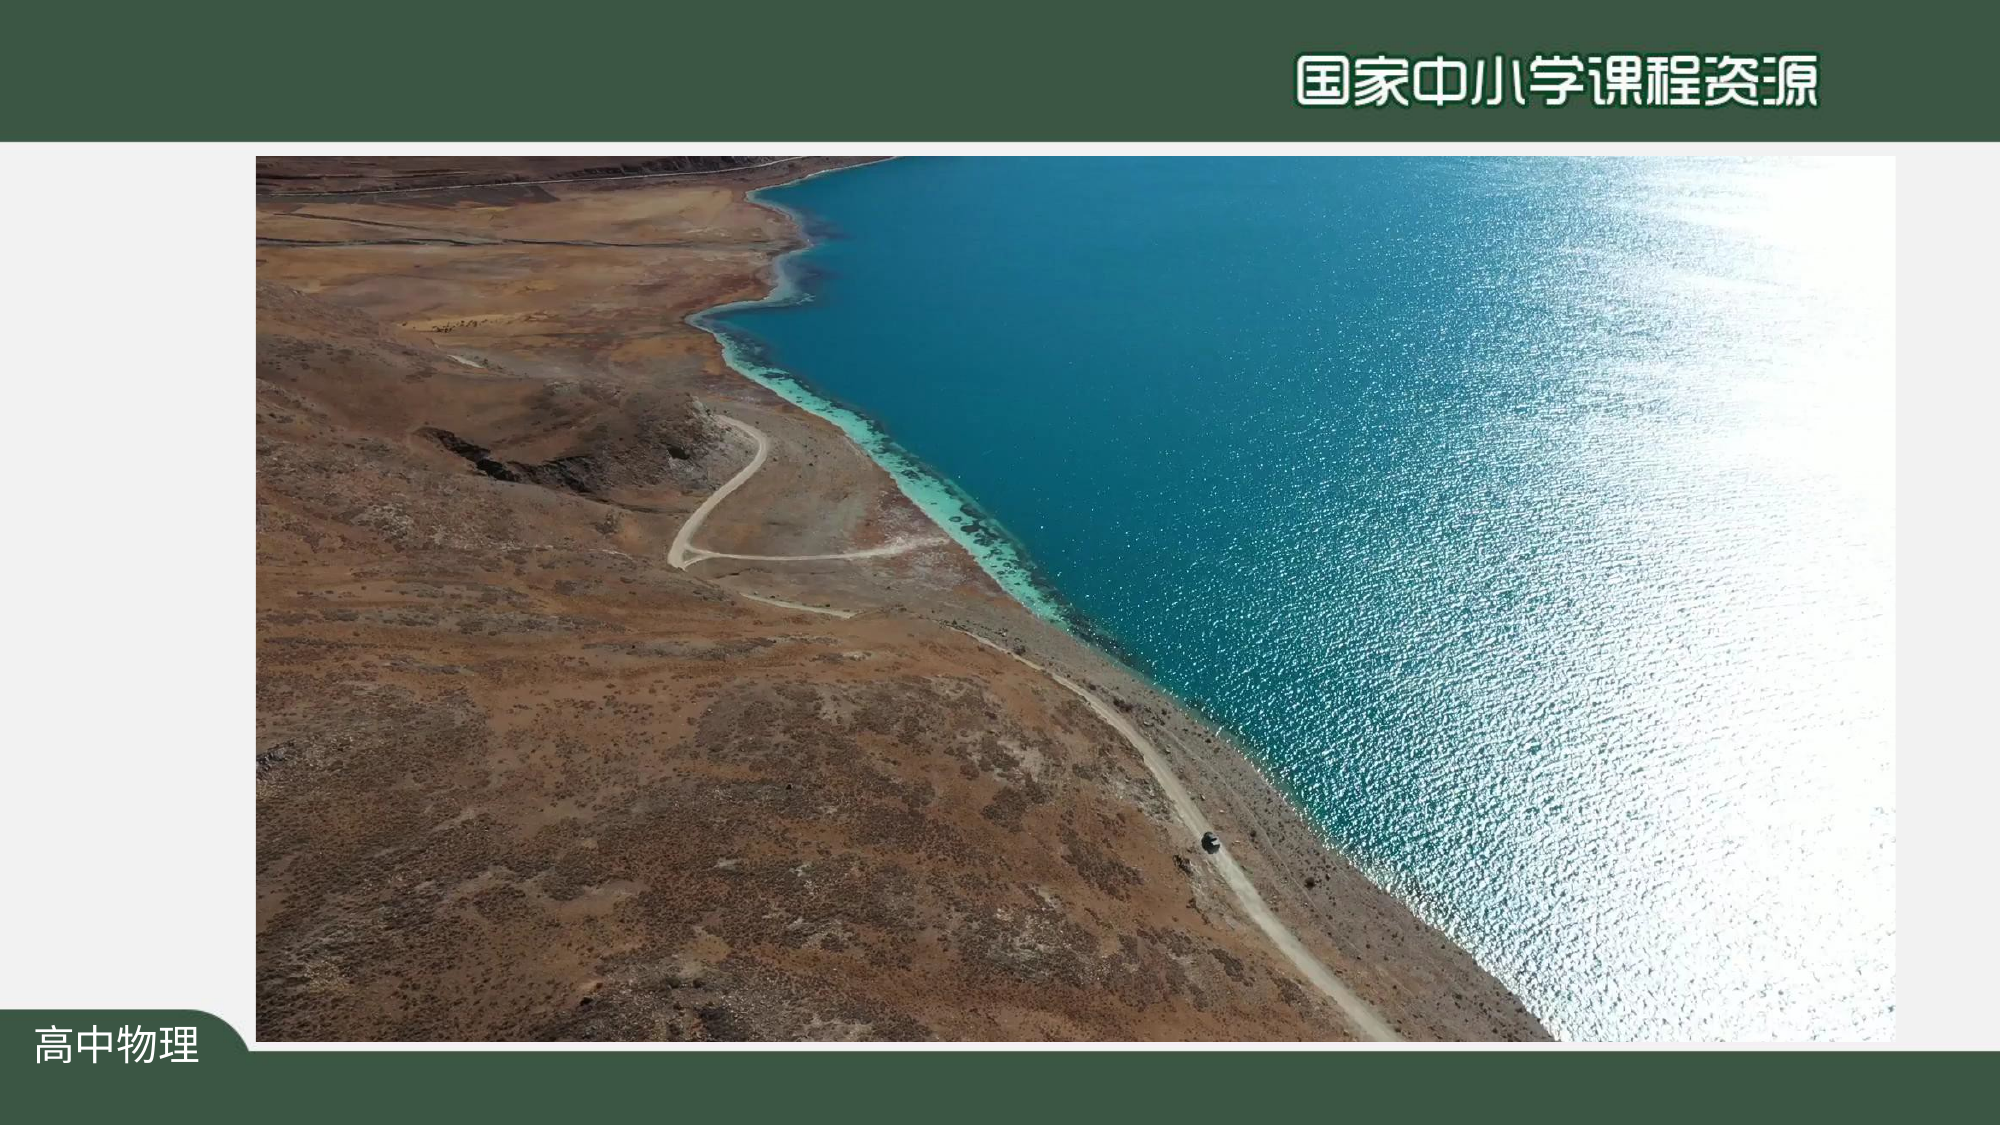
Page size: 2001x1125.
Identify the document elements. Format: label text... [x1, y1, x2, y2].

text_box [255, 156, 1896, 1042]
footer 高中物理 [31, 1013, 202, 1125]
picture [0, 0, 2000, 1125]
